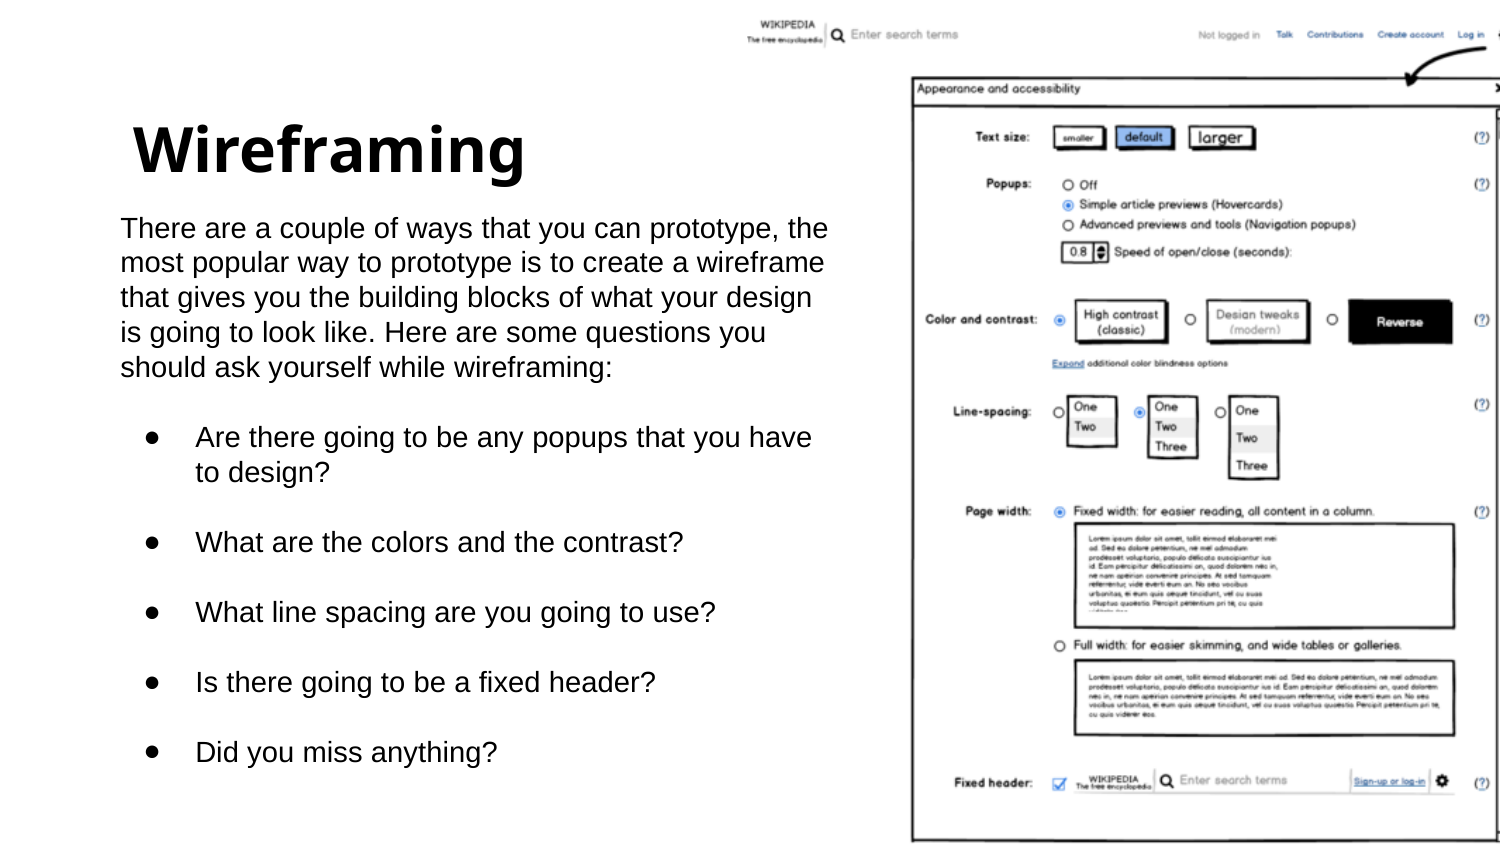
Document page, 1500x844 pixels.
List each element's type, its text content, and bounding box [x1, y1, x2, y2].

picture [738, 18, 1500, 844]
text_box Wireframing [118, 94, 732, 137]
text_box There are a couple of ways that you can prototype, the most popular way to prototype is to create a wireframe that gives you the building blocks of what your design is going to look like. Here are some questions you should ask yourself while wireframing: Are there going to be any popups that you have to design? What are the colors and the contrast? What line spacing are you going to use? Is there going to be a fixed header? Did you miss anything? [105, 193, 732, 723]
